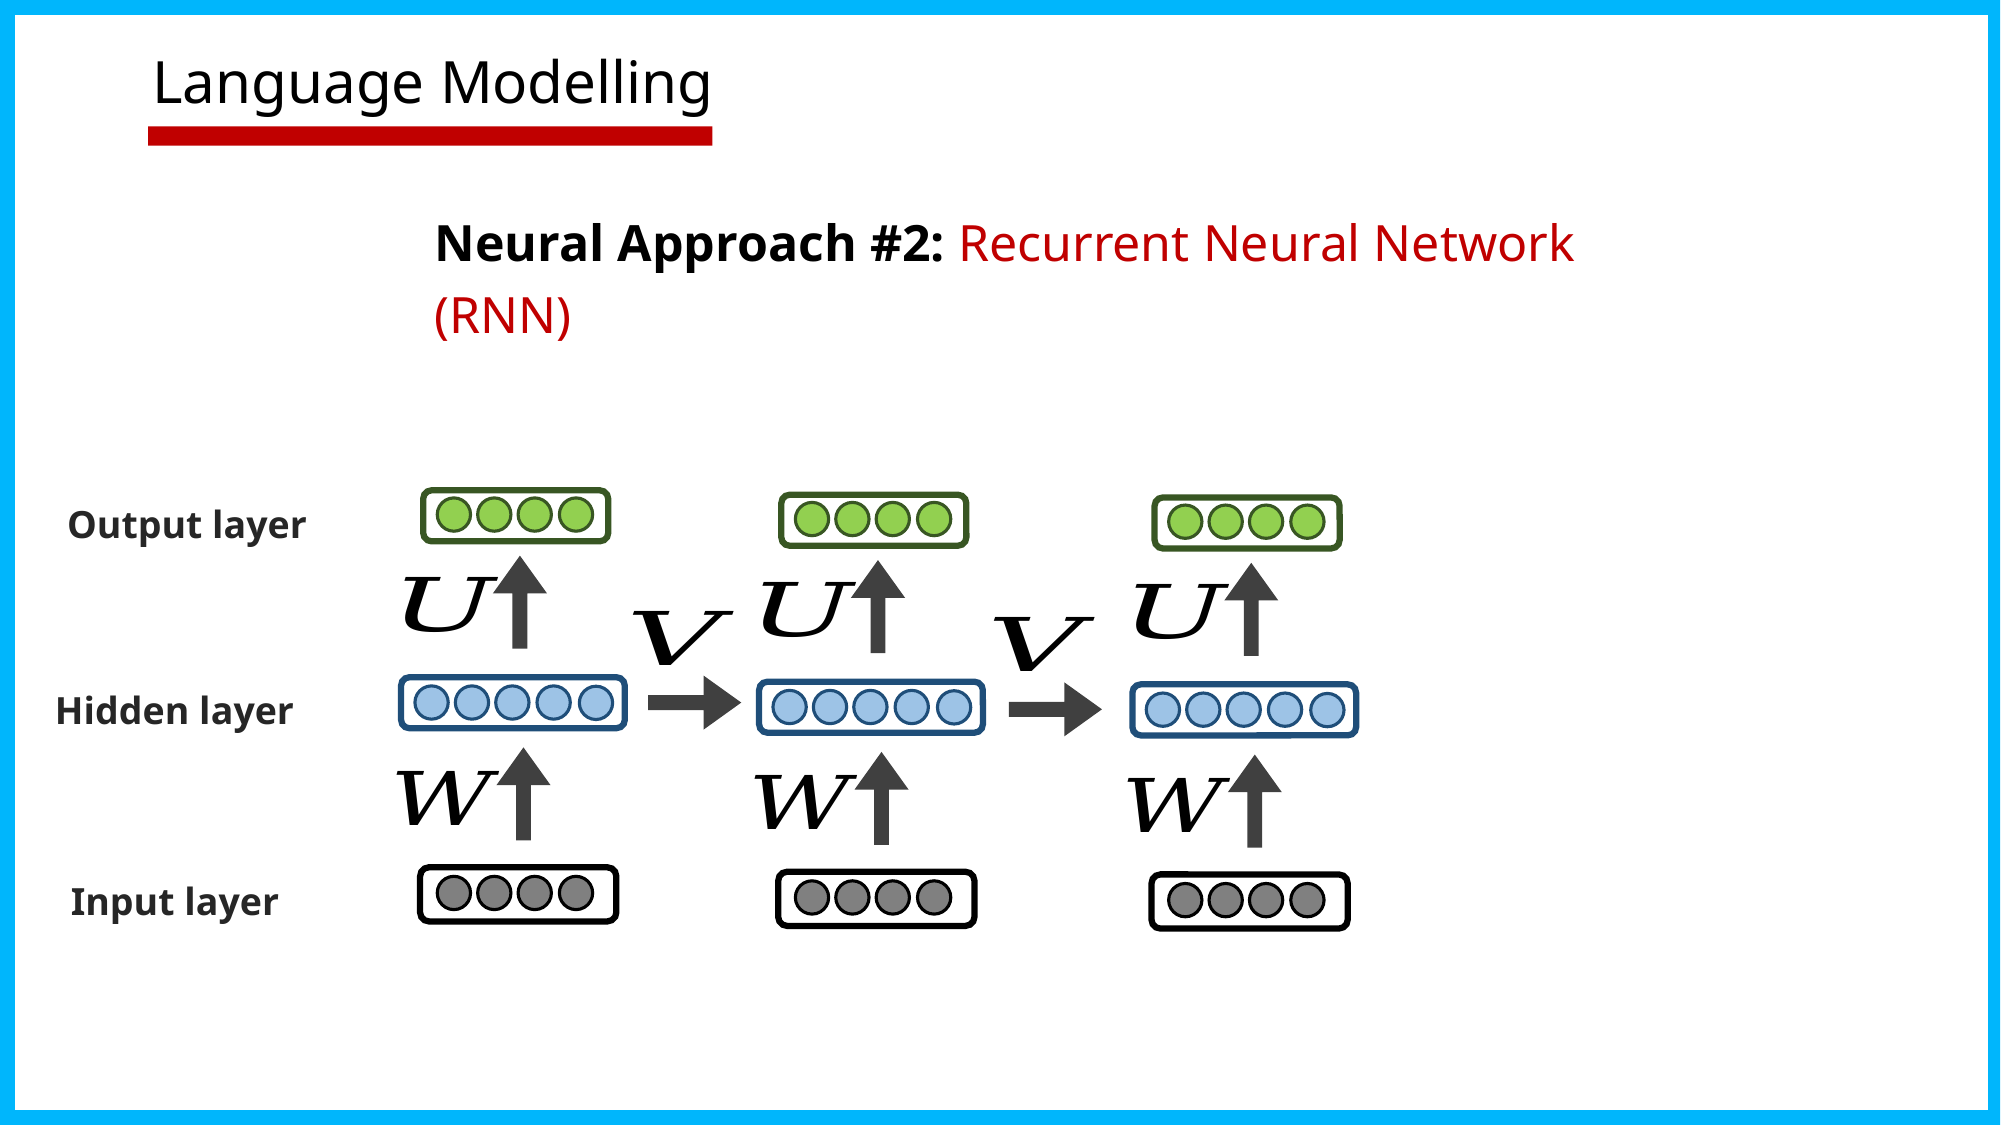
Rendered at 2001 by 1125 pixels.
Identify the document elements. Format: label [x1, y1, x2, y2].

text_box [1222, 561, 1281, 657]
text_box [494, 745, 553, 842]
text_box [758, 680, 984, 734]
text_box [24, 670, 310, 748]
text_box [43, 861, 295, 939]
text_box [647, 673, 744, 732]
text_box [848, 558, 908, 655]
title [137, 45, 1605, 236]
text_box [419, 191, 1661, 298]
text_box [1007, 680, 1104, 739]
text_box [419, 866, 618, 923]
text_box [400, 676, 626, 730]
text_box [490, 553, 549, 650]
text_box [1225, 752, 1284, 849]
text_box [1131, 683, 1358, 737]
text_box [39, 484, 322, 562]
text_box [1153, 496, 1341, 550]
text_box [422, 489, 610, 543]
text_box [777, 870, 976, 927]
text_box [1150, 873, 1349, 930]
text_box [780, 493, 968, 547]
text_box [147, 125, 713, 147]
text_box [852, 750, 911, 846]
